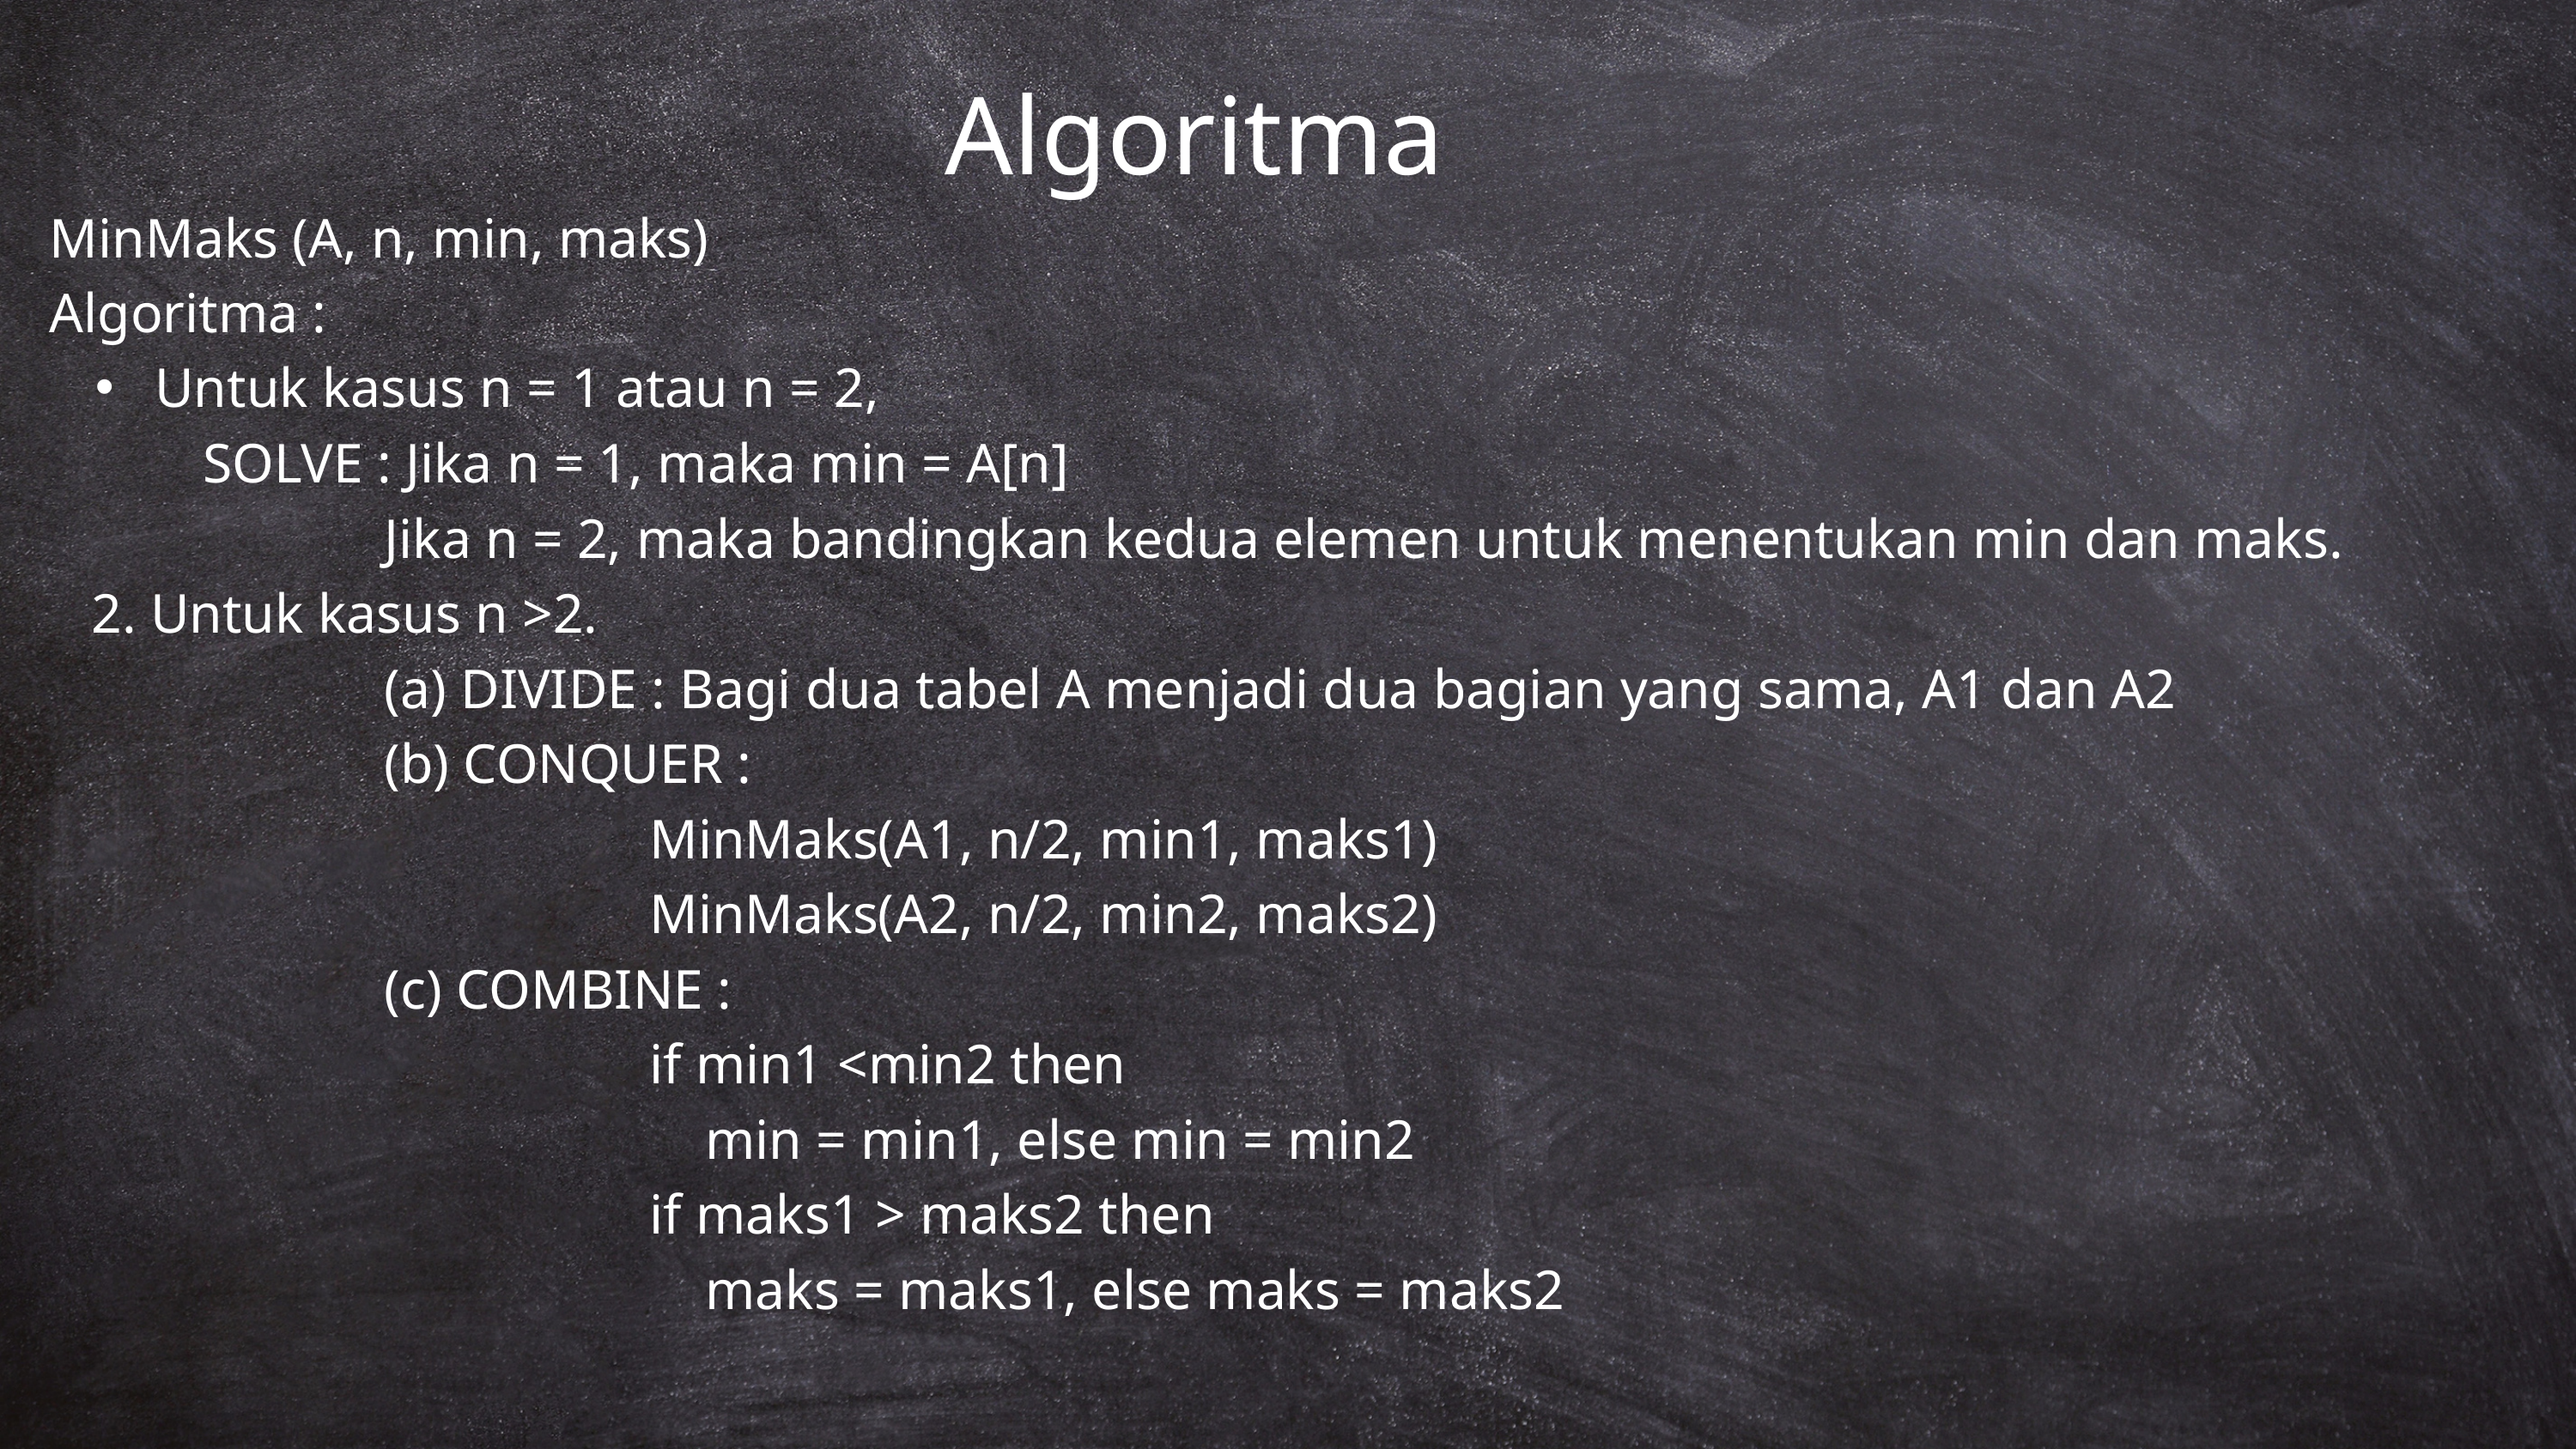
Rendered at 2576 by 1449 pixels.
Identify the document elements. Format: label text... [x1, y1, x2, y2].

text_box [0, 0, 2576, 1449]
text_box MinMaks (A, n, min, maks) Algoritma : Untuk kasus n = 1 atau n = 2, SOLVE : Jika n = 1, maka min = A[n] Jika n = 2, maka bandingkan kedua elemen untuk menentukan min dan maks. 2. Untuk kasus n >2. (a) DIVIDE : Bagi dua tabel A menjadi dua bagian yang sama, A1 dan A2 (b) CONQUER : MinMaks(A1, n/2, min1, maks1) MinMaks(A2, n/2, min2, maks2) (c) COMBINE : if min1 <min2 then min = min1, else min = min2 if maks1 > maks2 then maks = maks1, else maks = maks2 [49, 192, 2527, 1320]
text_box Algoritma [854, 88, 1534, 192]
